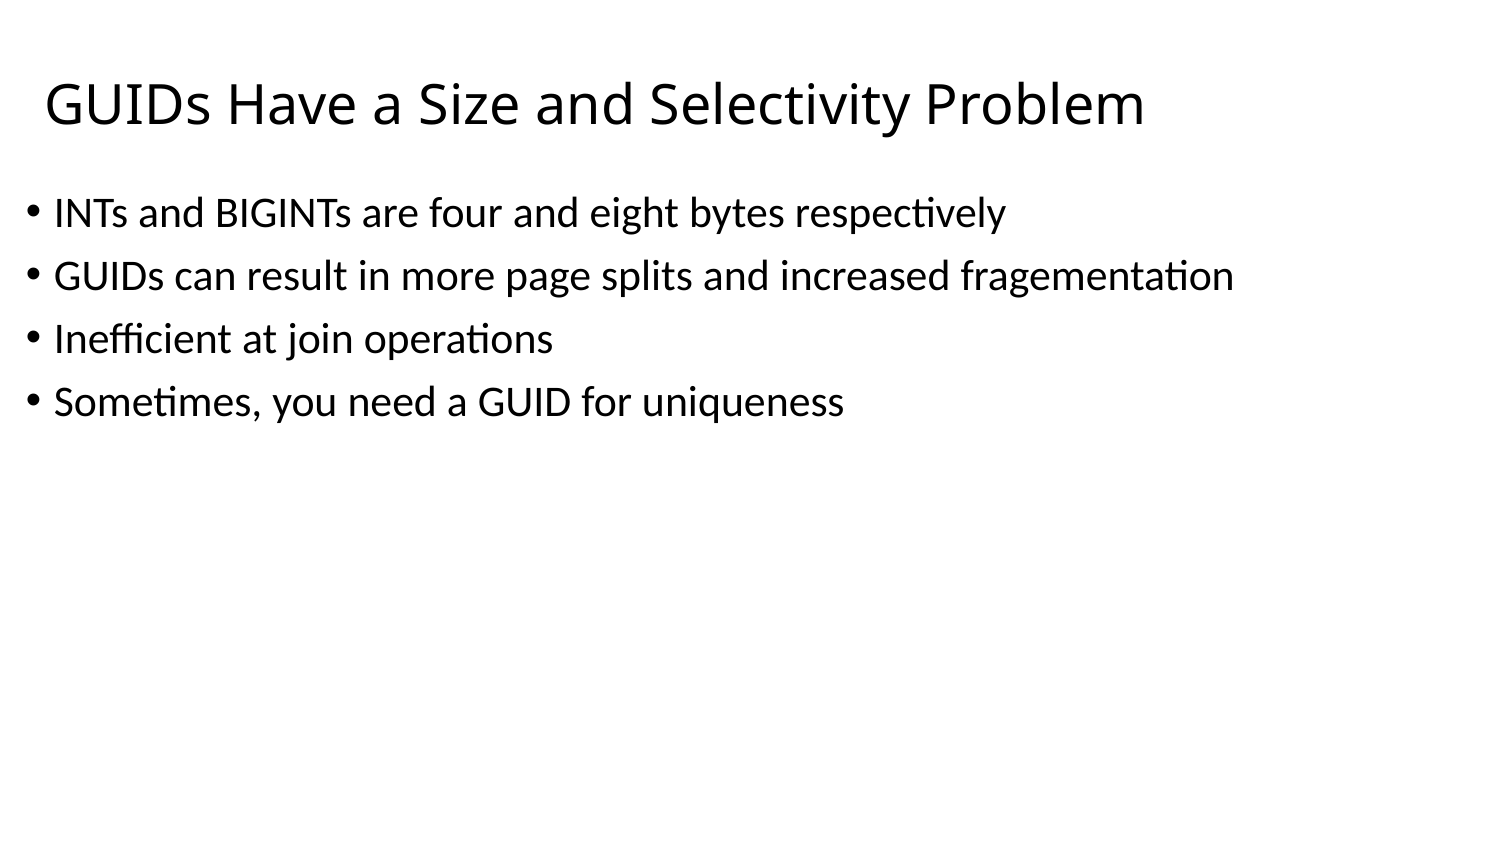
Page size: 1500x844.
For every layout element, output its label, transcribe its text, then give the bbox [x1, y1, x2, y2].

title GUIDs Have a Size and Selectivity Problem [29, 64, 1194, 150]
list INTs and BIGINTs are four and eight bytes respectively GUIDs can result in more page splits and increased fragementation Inefficient at join operations Sometimes, you need a GUID for uniqueness [10, 182, 1354, 743]
